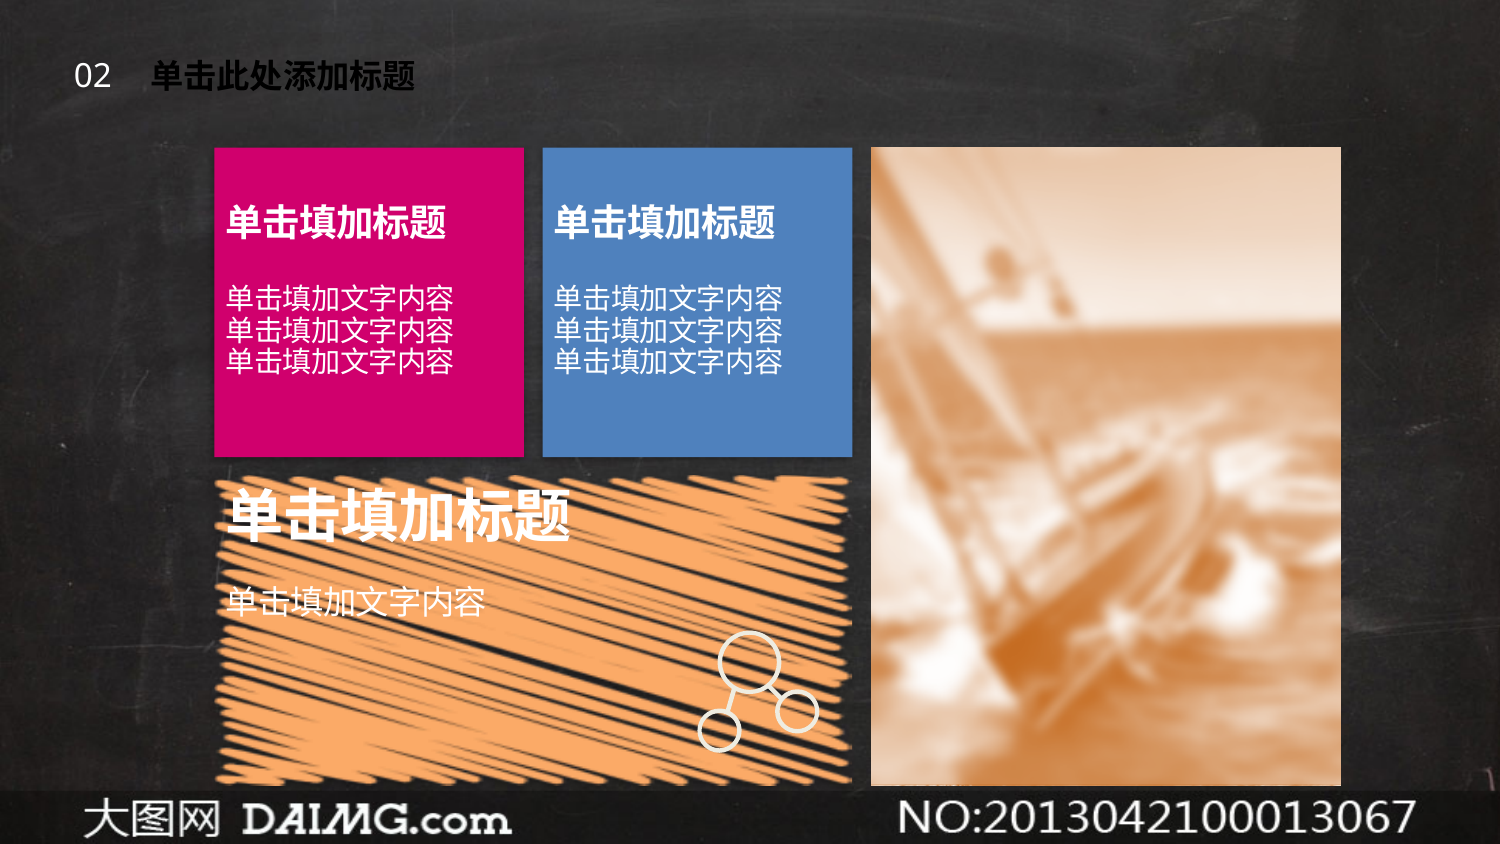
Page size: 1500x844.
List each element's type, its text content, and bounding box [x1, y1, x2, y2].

text_box 单击填加标题 单击填加文字内容 单击填加文字内容 单击填加文字内容 [214, 147, 525, 458]
text_box 单击此处添加标题 [150, 55, 606, 96]
text_box 02 [65, 53, 121, 94]
text_box 单击填加标题 单击填加文字内容 单击填加文字内容 单击填加文字内容 [542, 147, 853, 458]
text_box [213, 475, 853, 786]
picture [0, 0, 1500, 844]
